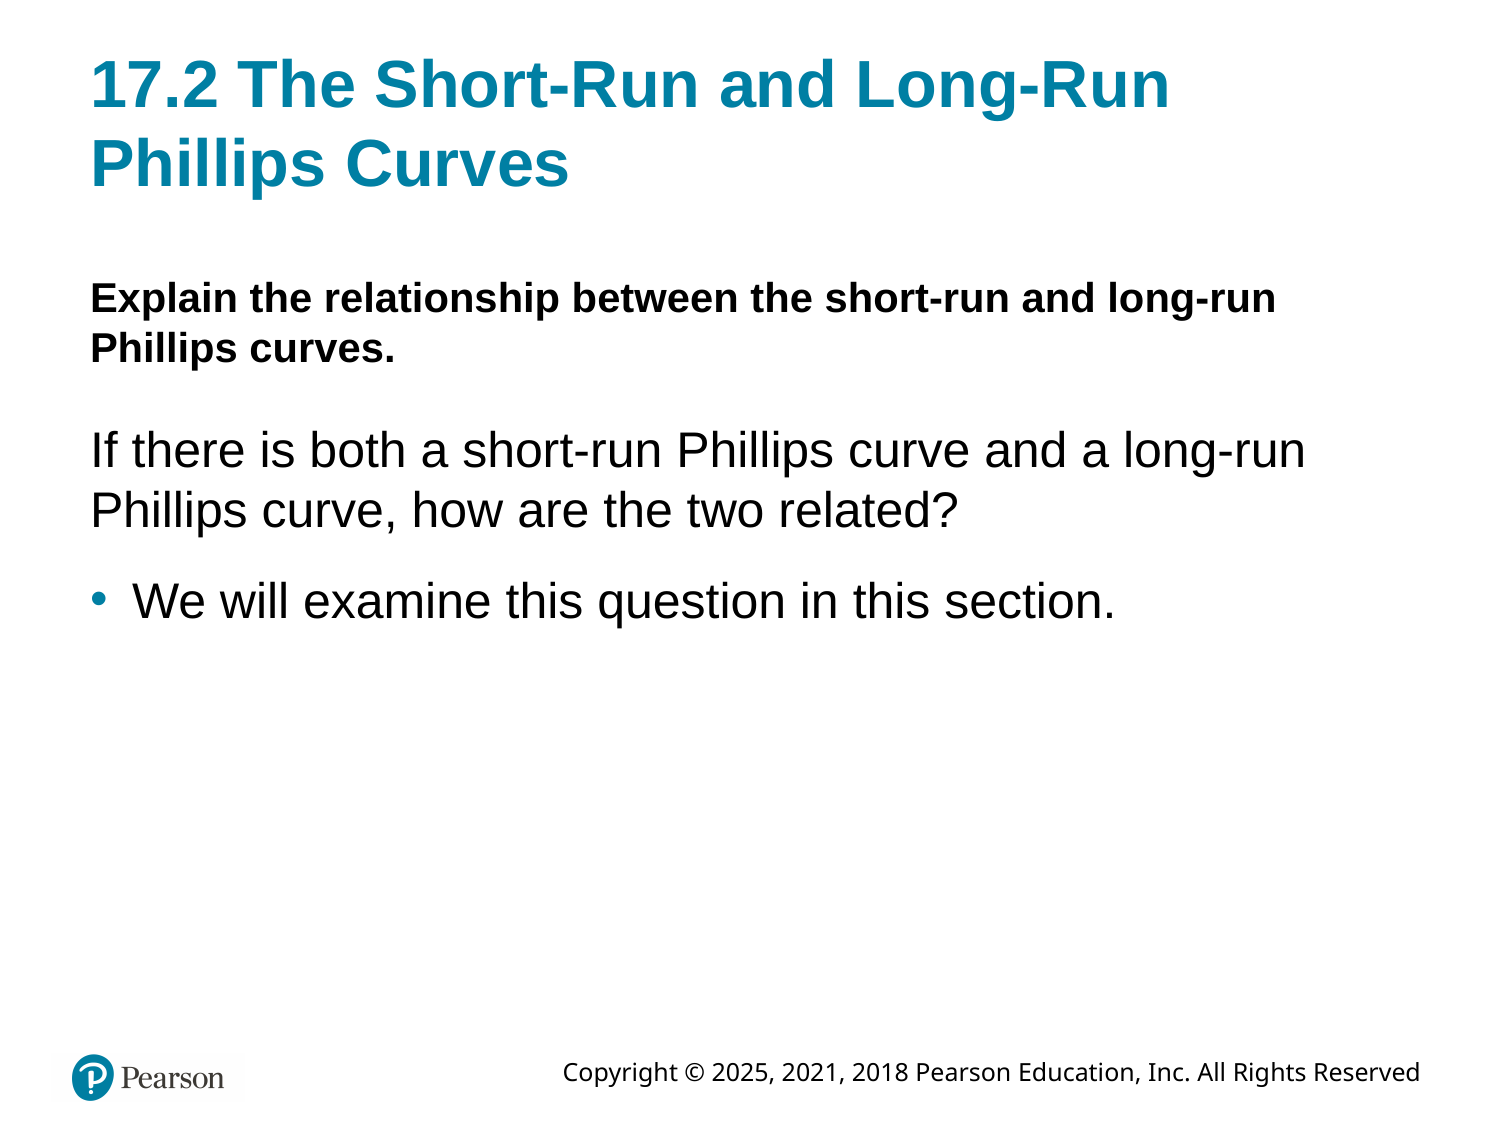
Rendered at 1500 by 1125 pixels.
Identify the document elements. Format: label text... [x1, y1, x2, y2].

list If there is both a short-run Phillips curve and a long-run Phillips curve, how are the two related? We will examine this question in this section. [75, 402, 1425, 748]
title 17.2 The Short-Run and Long-Run Phillips Curves [75, 35, 1425, 216]
list Explain the relationship between the short-run and long-run Phillips curves. [75, 255, 1425, 385]
picture [51, 1053, 245, 1102]
